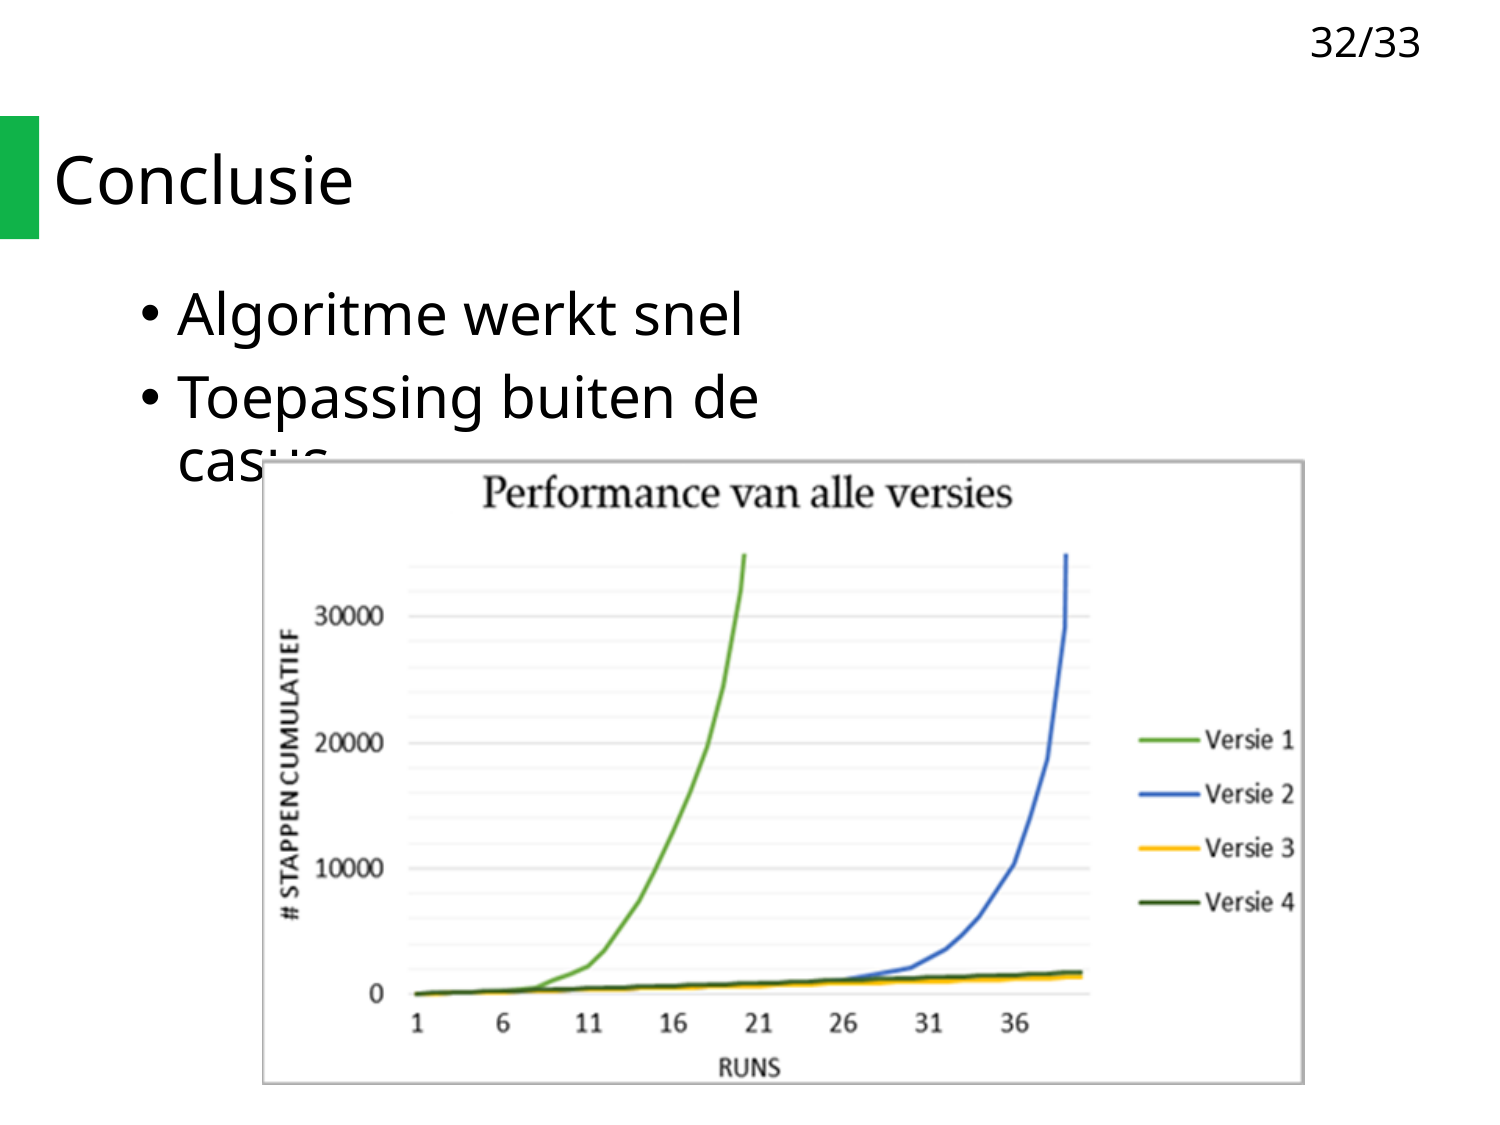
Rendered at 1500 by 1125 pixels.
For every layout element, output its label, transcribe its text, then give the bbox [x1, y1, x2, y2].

picture [262, 456, 1305, 1085]
text_box [0, 115, 40, 240]
text_box 32/33 [1295, 8, 1500, 80]
text_box Conclusie [39, 130, 696, 226]
text_box Algoritme werkt snel Toepassing buiten de casus [132, 270, 932, 1125]
